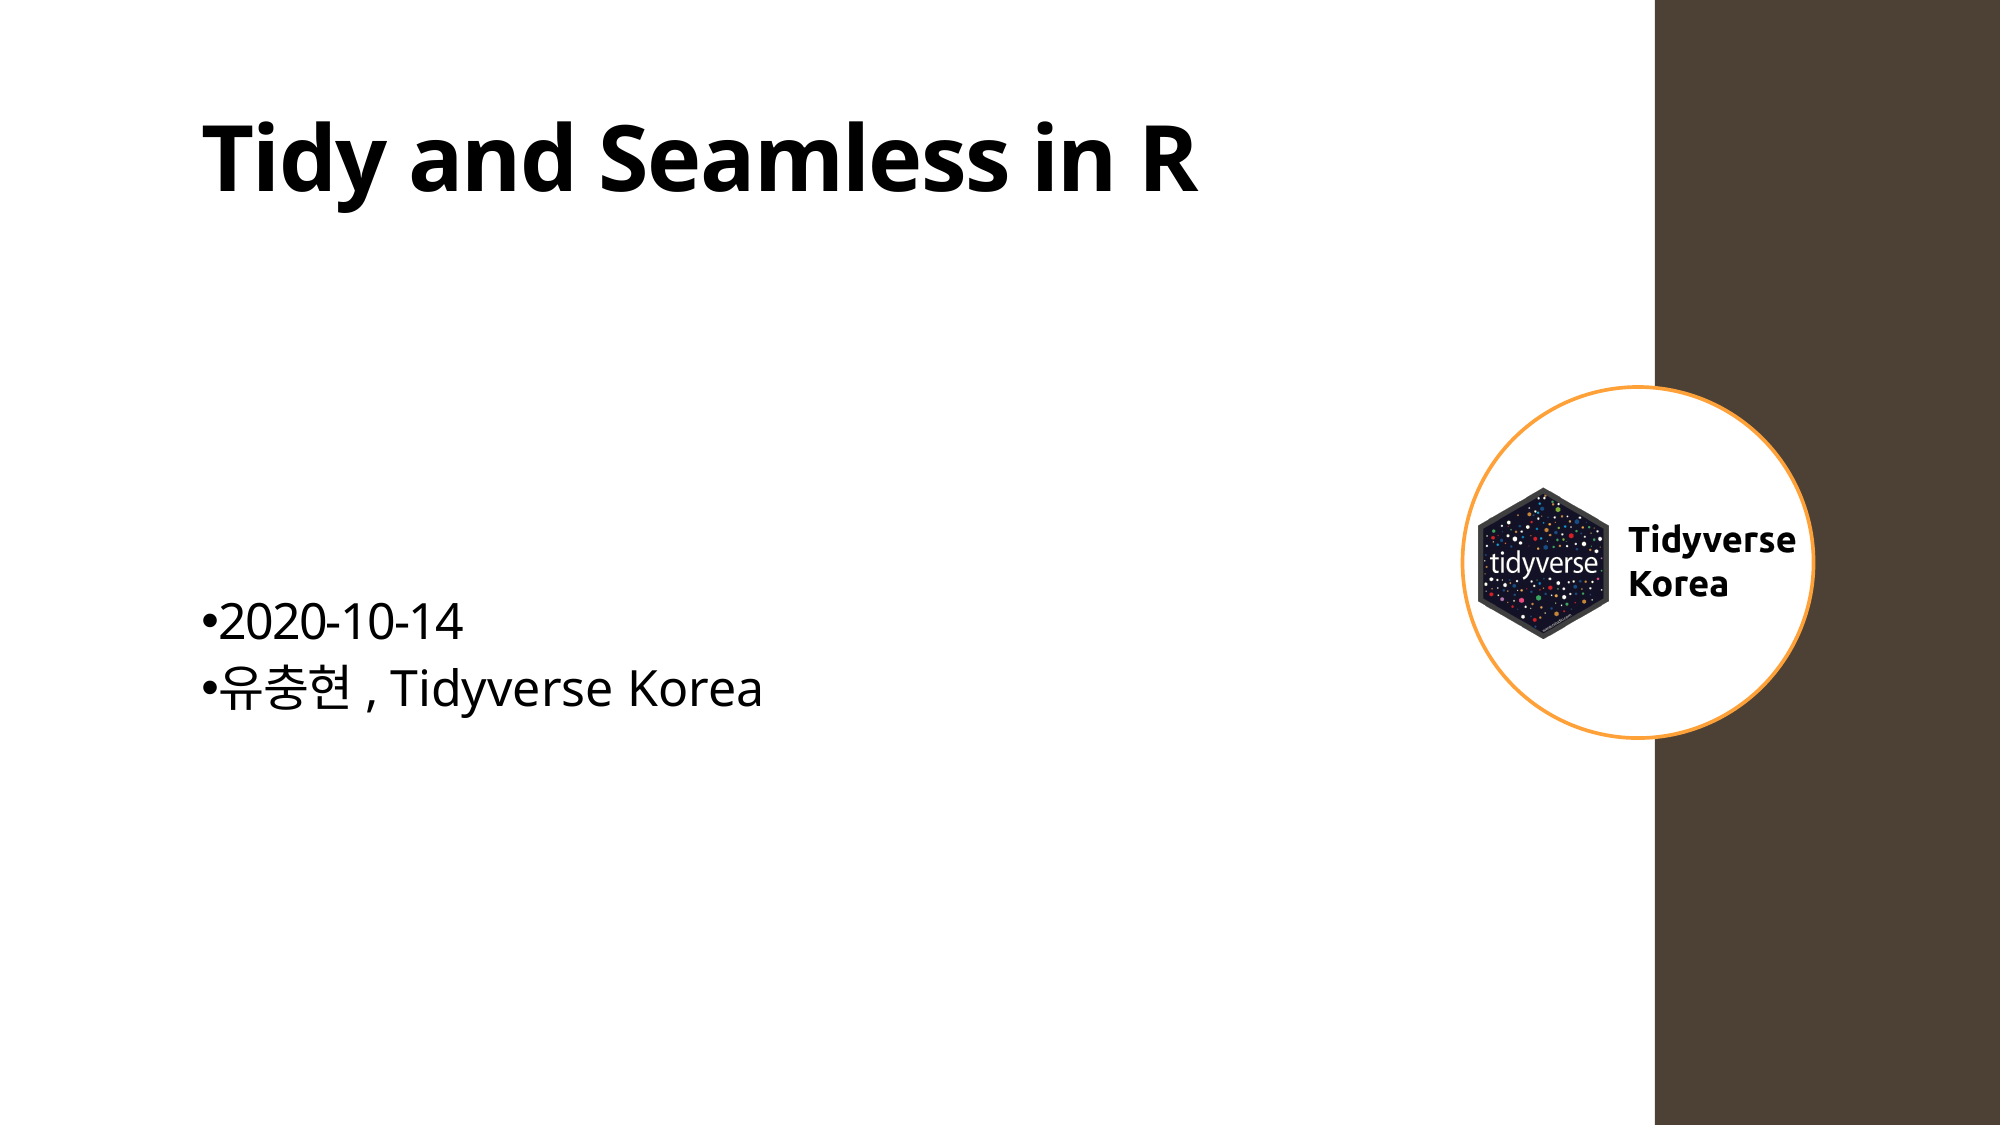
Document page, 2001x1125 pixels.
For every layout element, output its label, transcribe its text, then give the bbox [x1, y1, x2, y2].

text_box [1654, 0, 2000, 1125]
text_box 2020-10-14 유충현, Tidyverse Korea [186, 373, 1248, 940]
text_box [1483, 648, 1793, 740]
title Tidy and Seamless in R [186, 102, 1413, 321]
text_box [1484, 385, 1792, 476]
picture [1462, 476, 1813, 648]
